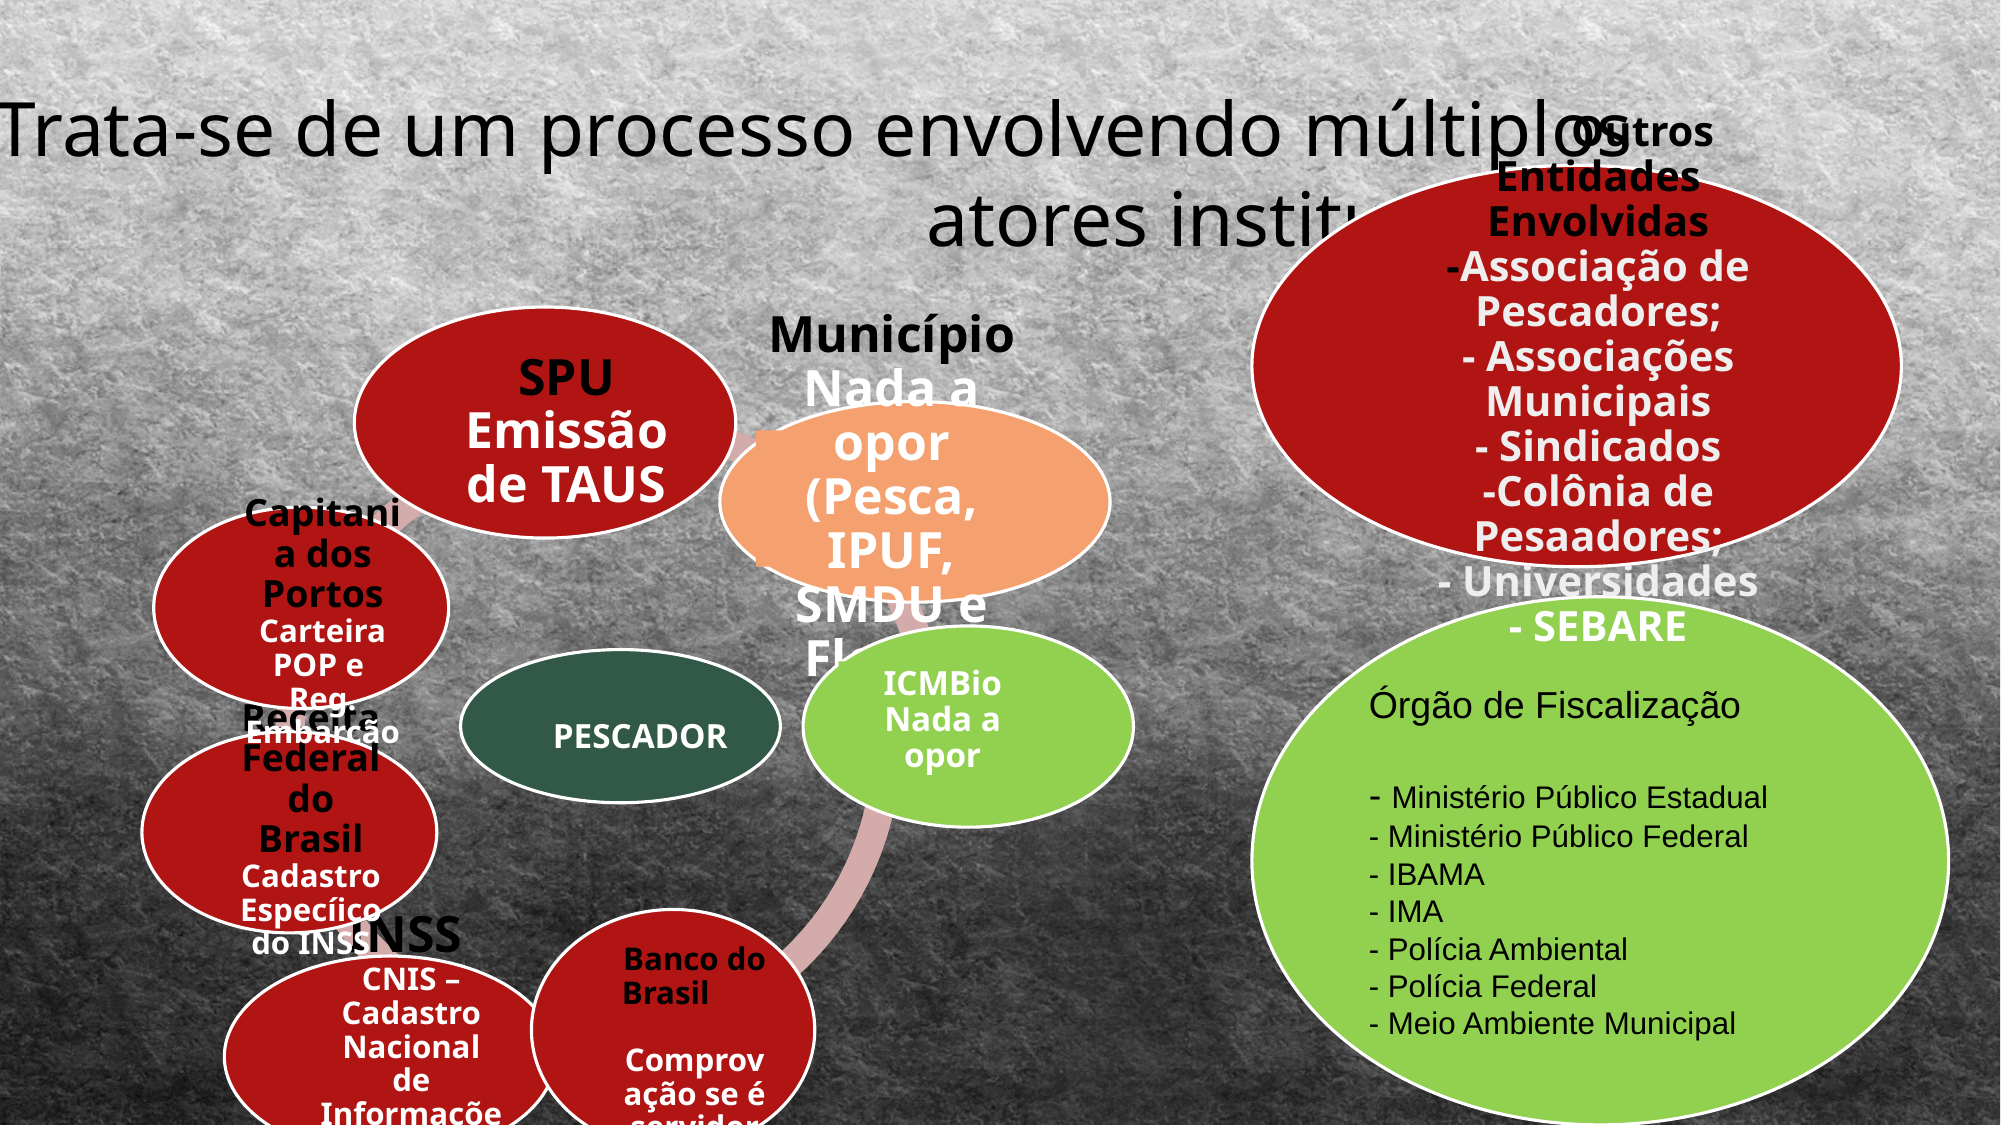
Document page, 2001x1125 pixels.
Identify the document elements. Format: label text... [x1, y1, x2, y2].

text_box [719, 444, 755, 560]
text_box [781, 806, 893, 974]
picture [513, 1089, 584, 1125]
text_box Receita Federal do Brasil Cadastro Especíico do INSS [141, 731, 437, 933]
text_box [370, 496, 424, 532]
text_box [766, 401, 1111, 603]
text_box ICMBio Nada a opor [838, 661, 1047, 780]
picture [0, 0, 2001, 1125]
text_box Banco do Brasil Comprovação se é servidor Público [531, 909, 815, 1125]
text_box Capitania dos Portos Carteira POP e Reg. Embarcão [153, 507, 449, 709]
text_box [275, 708, 307, 732]
text_box Outros Entidades Envolvidas -Associação de Pescadores; - Associações Municipais - Sindicados -Colônia de Pesaadores; - Universidades - SEBARE [1251, 165, 1902, 567]
text_box Município Nada a opor (Pesca, IPUF, SMDU e Floram [755, 430, 1028, 567]
text_box PESCADOR [460, 649, 781, 803]
text_box Órgão de Fiscalização - Ministério Público Estadual - Ministério Público Federal - IBAMA - IMA - Polícia Ambiental - Polícia Federal - Meio Ambiente Municipal [1251, 596, 1949, 1125]
picture [305, 460, 899, 1006]
text_box [727, 431, 755, 462]
text_box Trata-se de um processo envolvendo múltiplos atores institucionais [0, 74, 1649, 201]
text_box SPU Emissão de TAUS [354, 307, 736, 539]
text_box [335, 919, 401, 957]
text_box [886, 602, 929, 634]
text_box [803, 625, 1134, 828]
text_box INSS CNIS – Cadastro Nacional de Informações Sociais [224, 956, 548, 1125]
